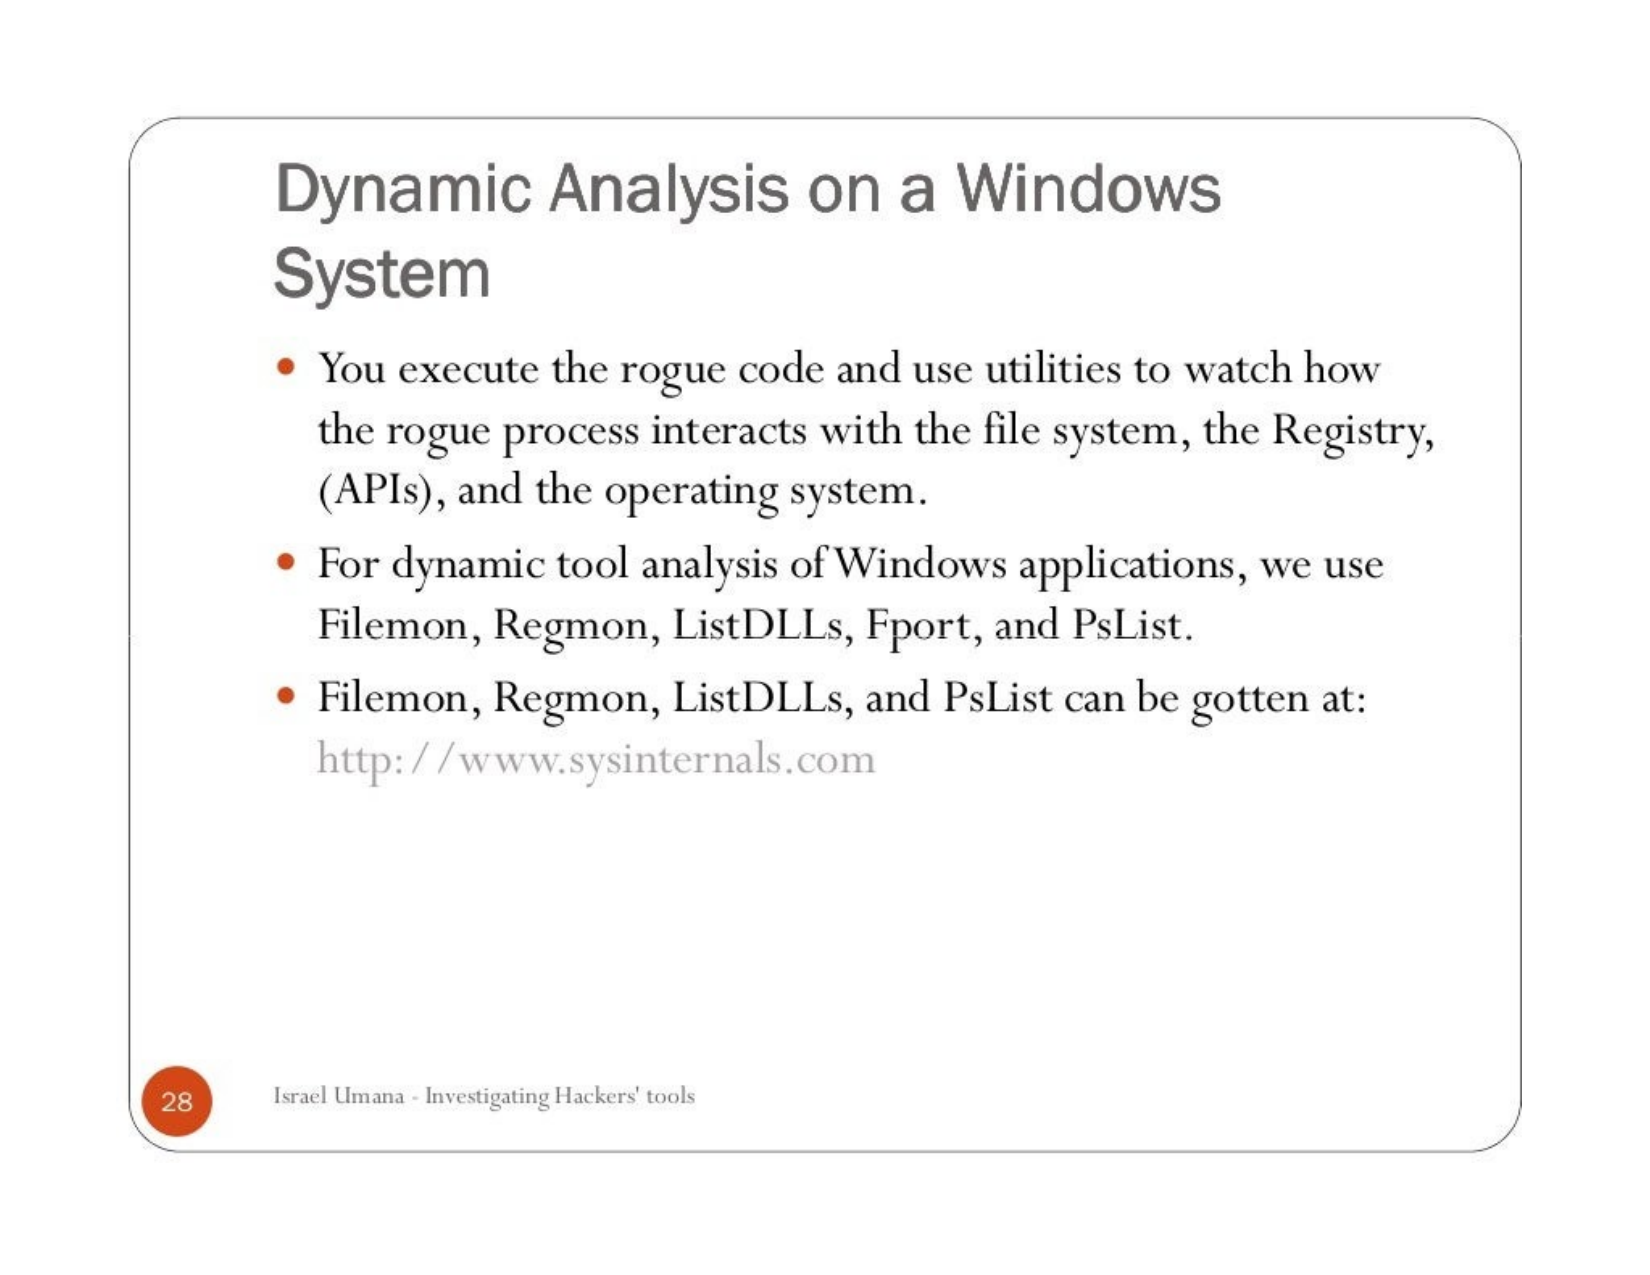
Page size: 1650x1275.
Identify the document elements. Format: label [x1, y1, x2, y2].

picture [115, 105, 1522, 1164]
